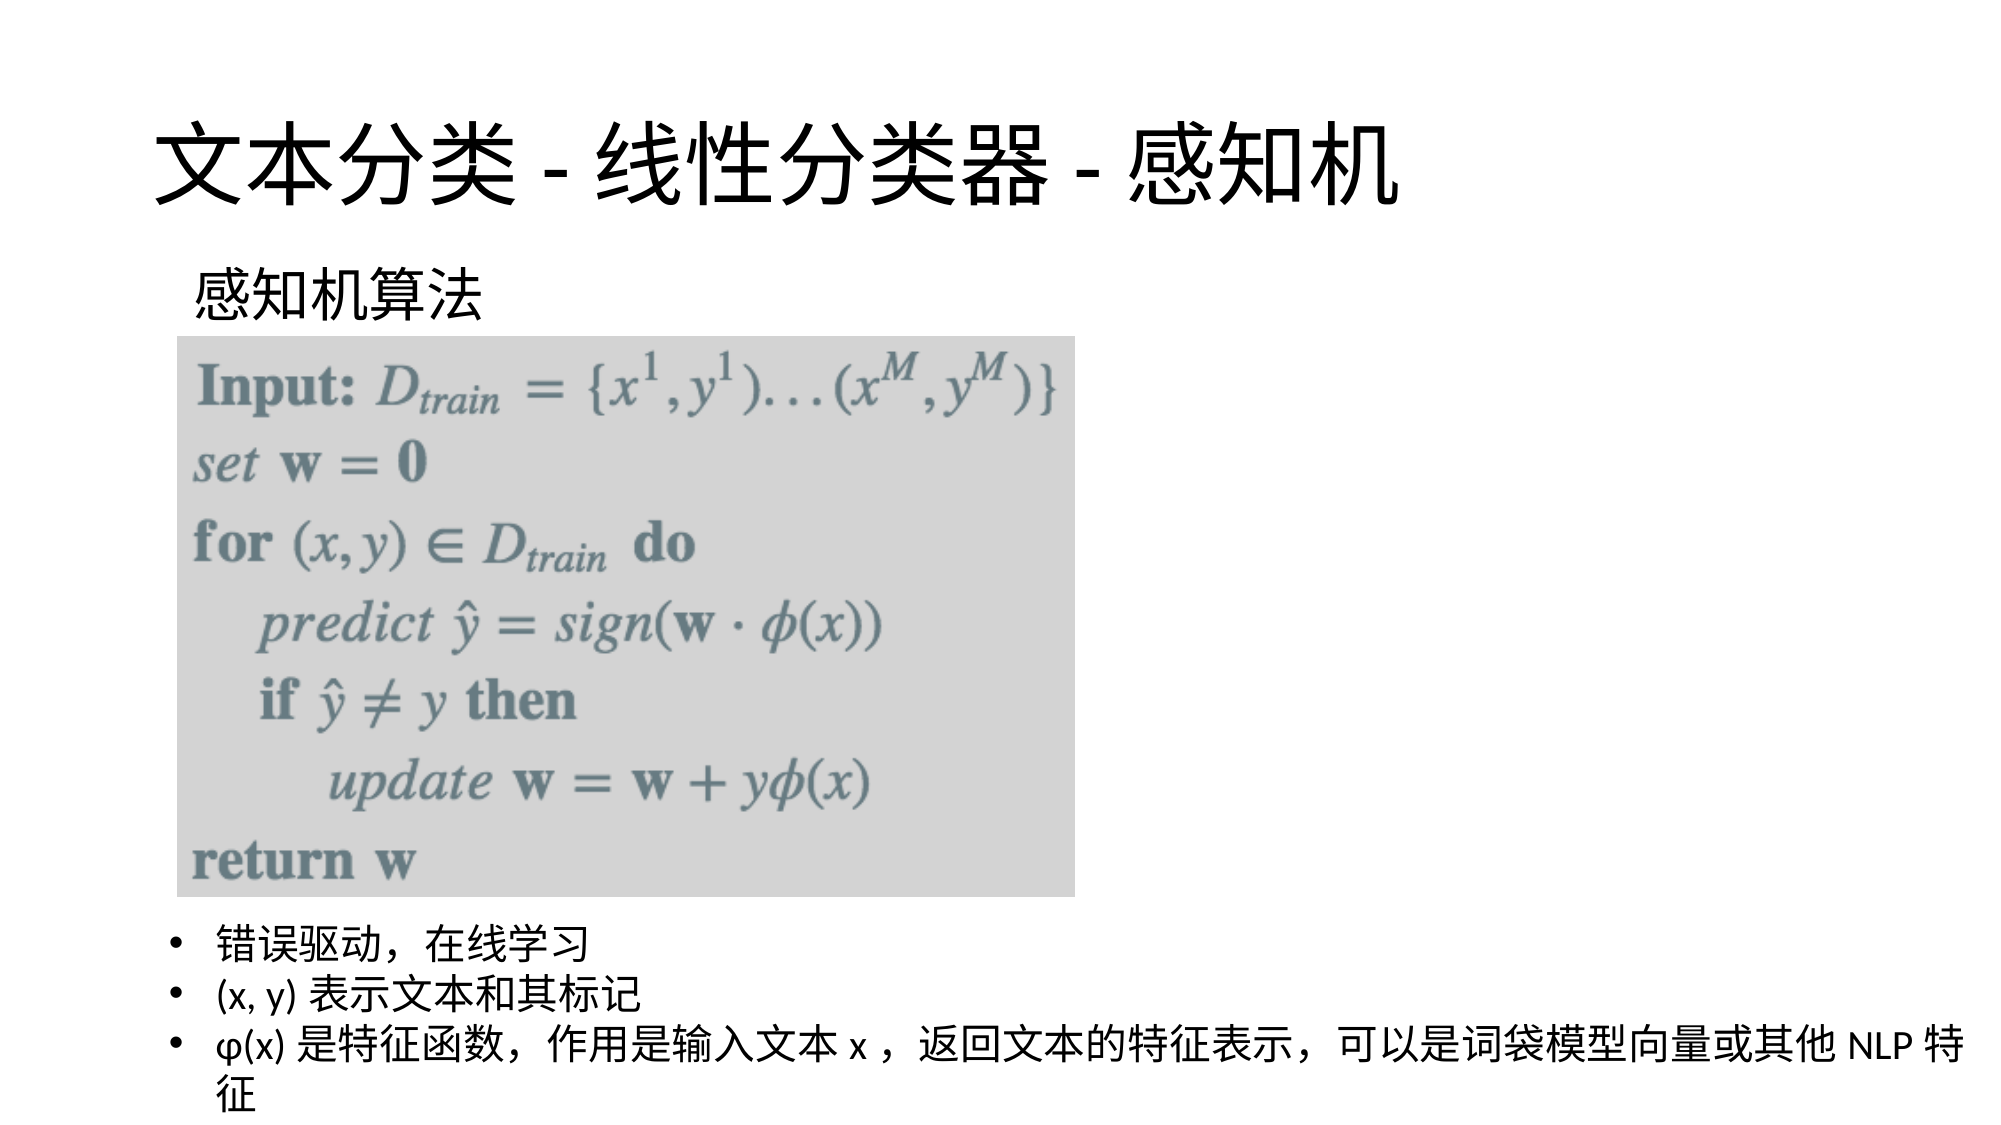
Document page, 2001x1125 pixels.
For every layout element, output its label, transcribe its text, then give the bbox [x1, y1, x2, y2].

text_box 感知机算法 [178, 250, 500, 336]
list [176, 336, 1075, 898]
title 文本分类-线性分类器-感知机 [137, 59, 1863, 278]
text_box 错误驱动，在线学习 (x, y)表示文本和其标记 ɸ(x)是特征函数，作用是输入文本x，返回文本的特征表示，可以是词袋模型向量或其他NLP特征 [153, 910, 1985, 1125]
